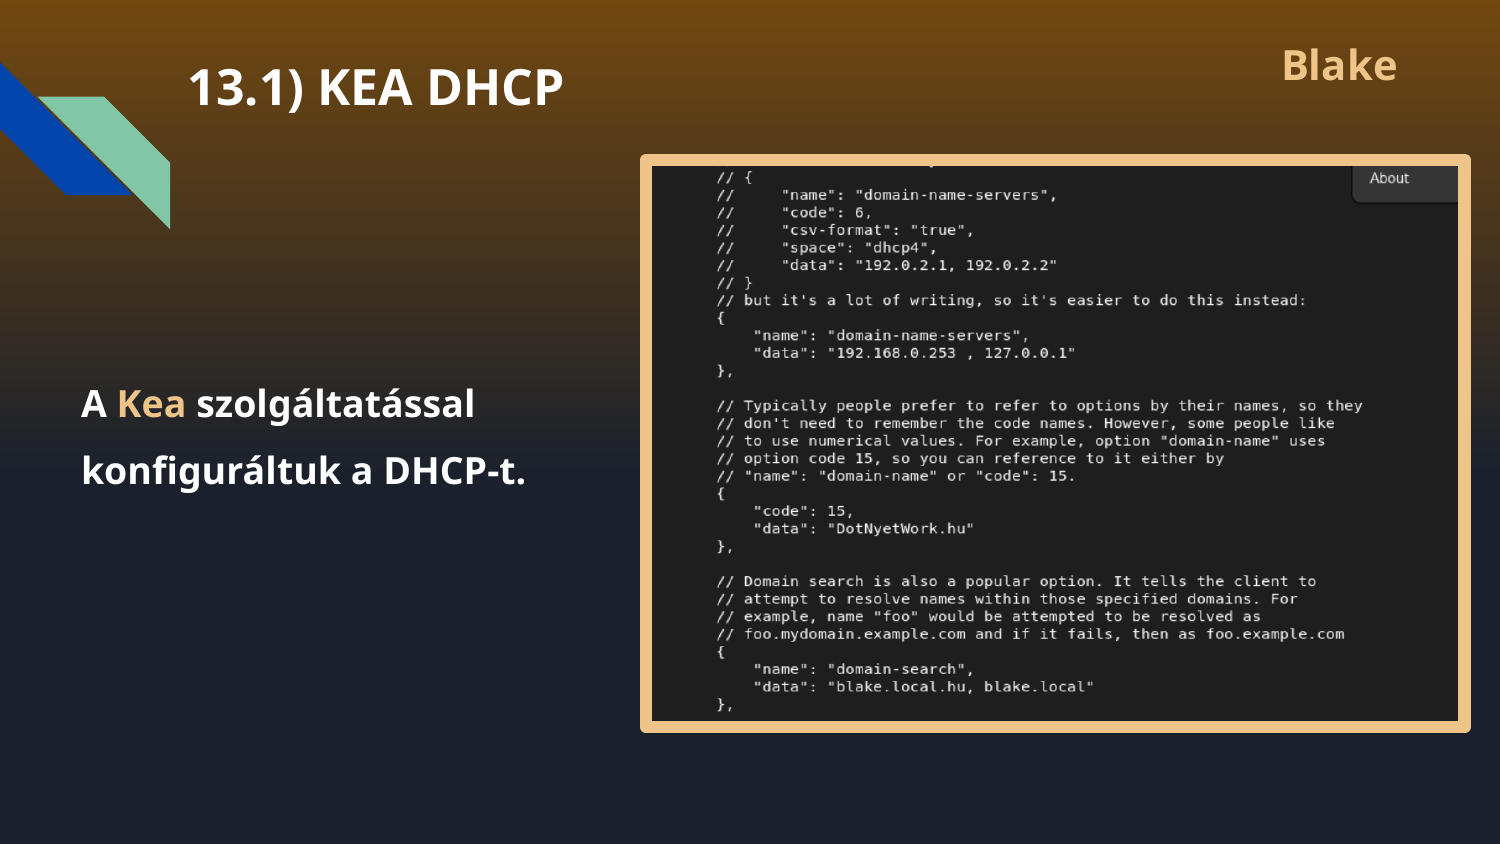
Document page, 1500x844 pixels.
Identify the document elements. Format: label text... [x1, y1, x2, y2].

picture [651, 165, 1459, 721]
text_box Blake [1266, 31, 1426, 97]
text_box A Kea szolgáltatással konfiguráltuk a DHCP-t. [66, 349, 646, 500]
title 13.1) KEA DHCP [172, 40, 1328, 191]
